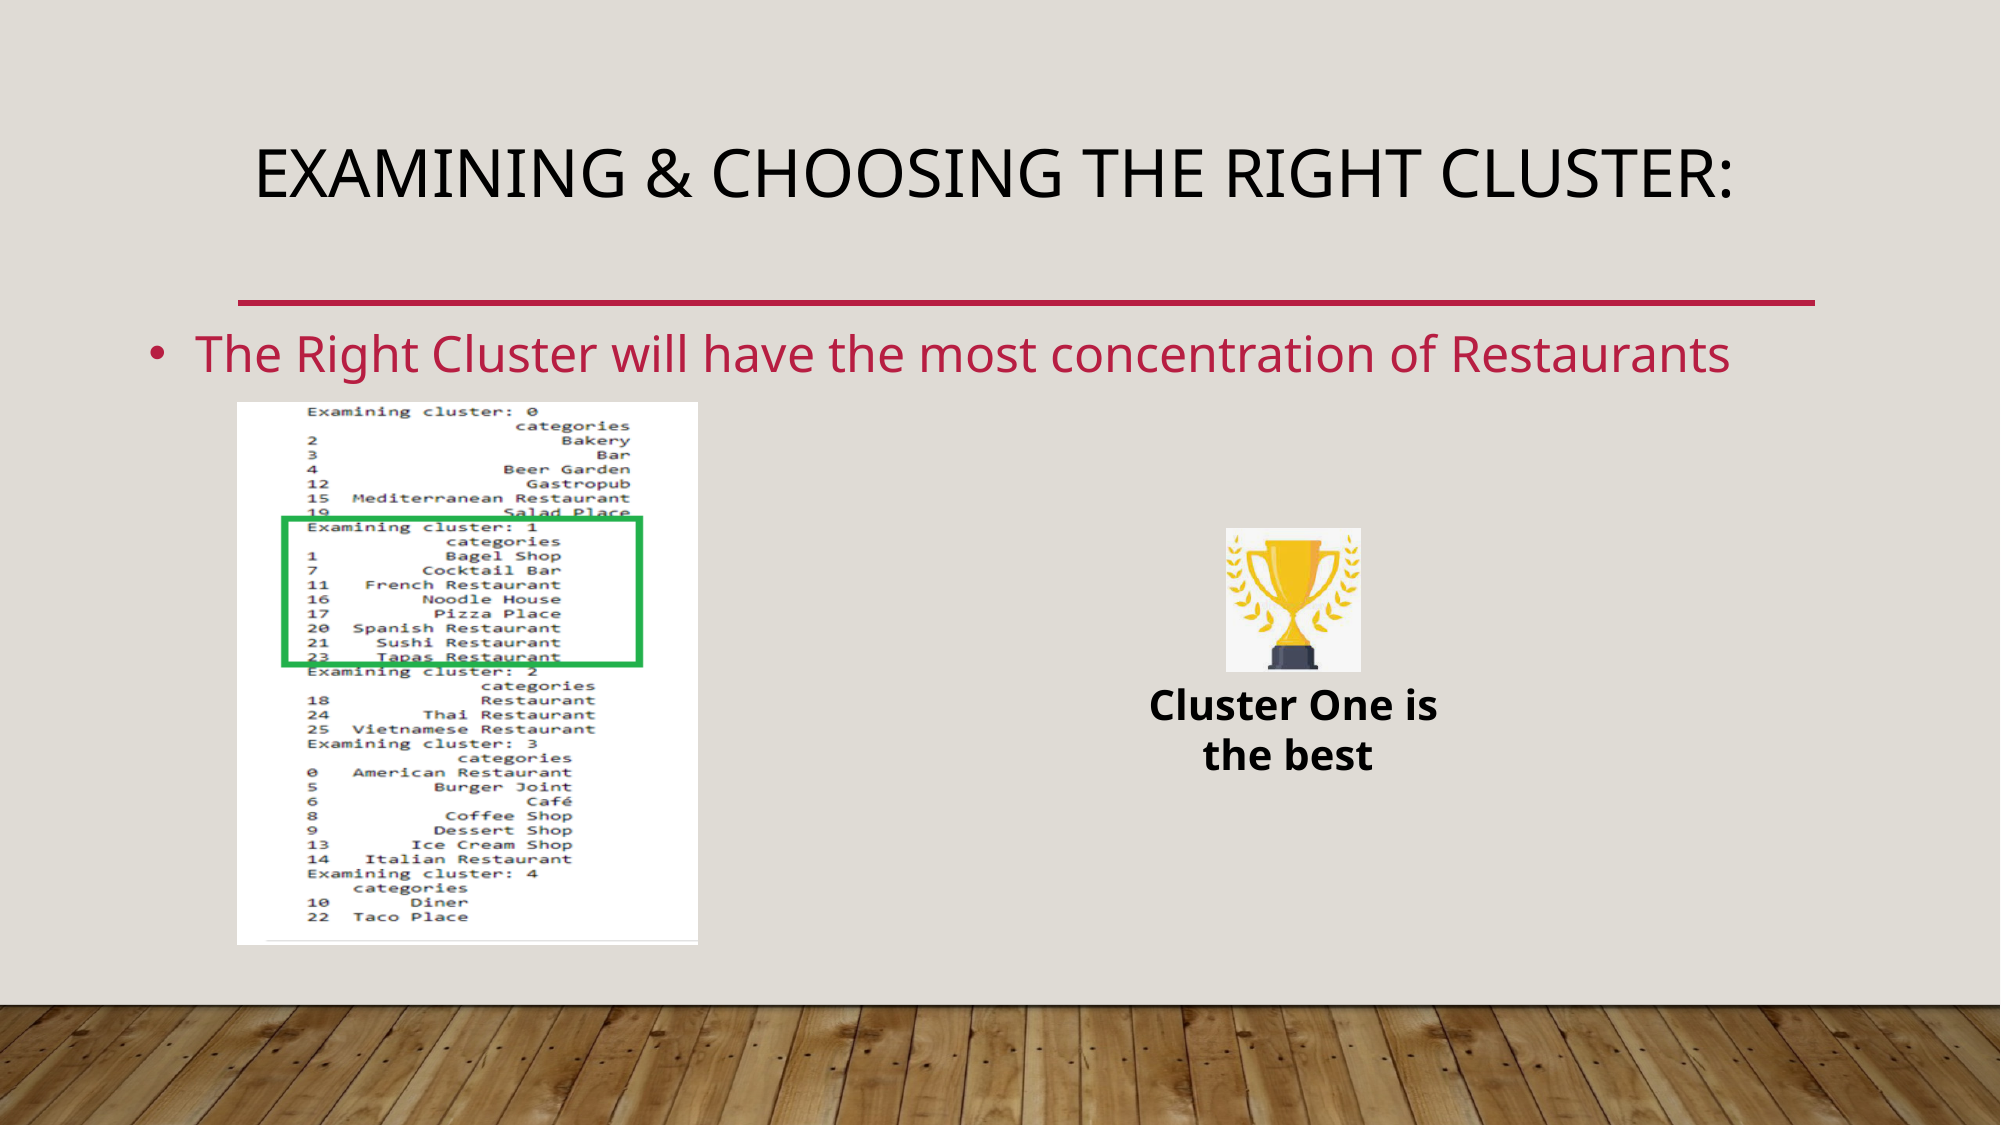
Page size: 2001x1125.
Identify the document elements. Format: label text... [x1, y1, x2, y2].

title Examining & choosing the right Cluster: [238, 131, 1814, 305]
text_box Cluster One is the best [1099, 671, 1488, 786]
picture [0, 1005, 2000, 1125]
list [236, 401, 699, 945]
picture [1226, 528, 1361, 672]
text_box The Right Cluster will have the most concentration of Restaurants [133, 315, 1747, 390]
